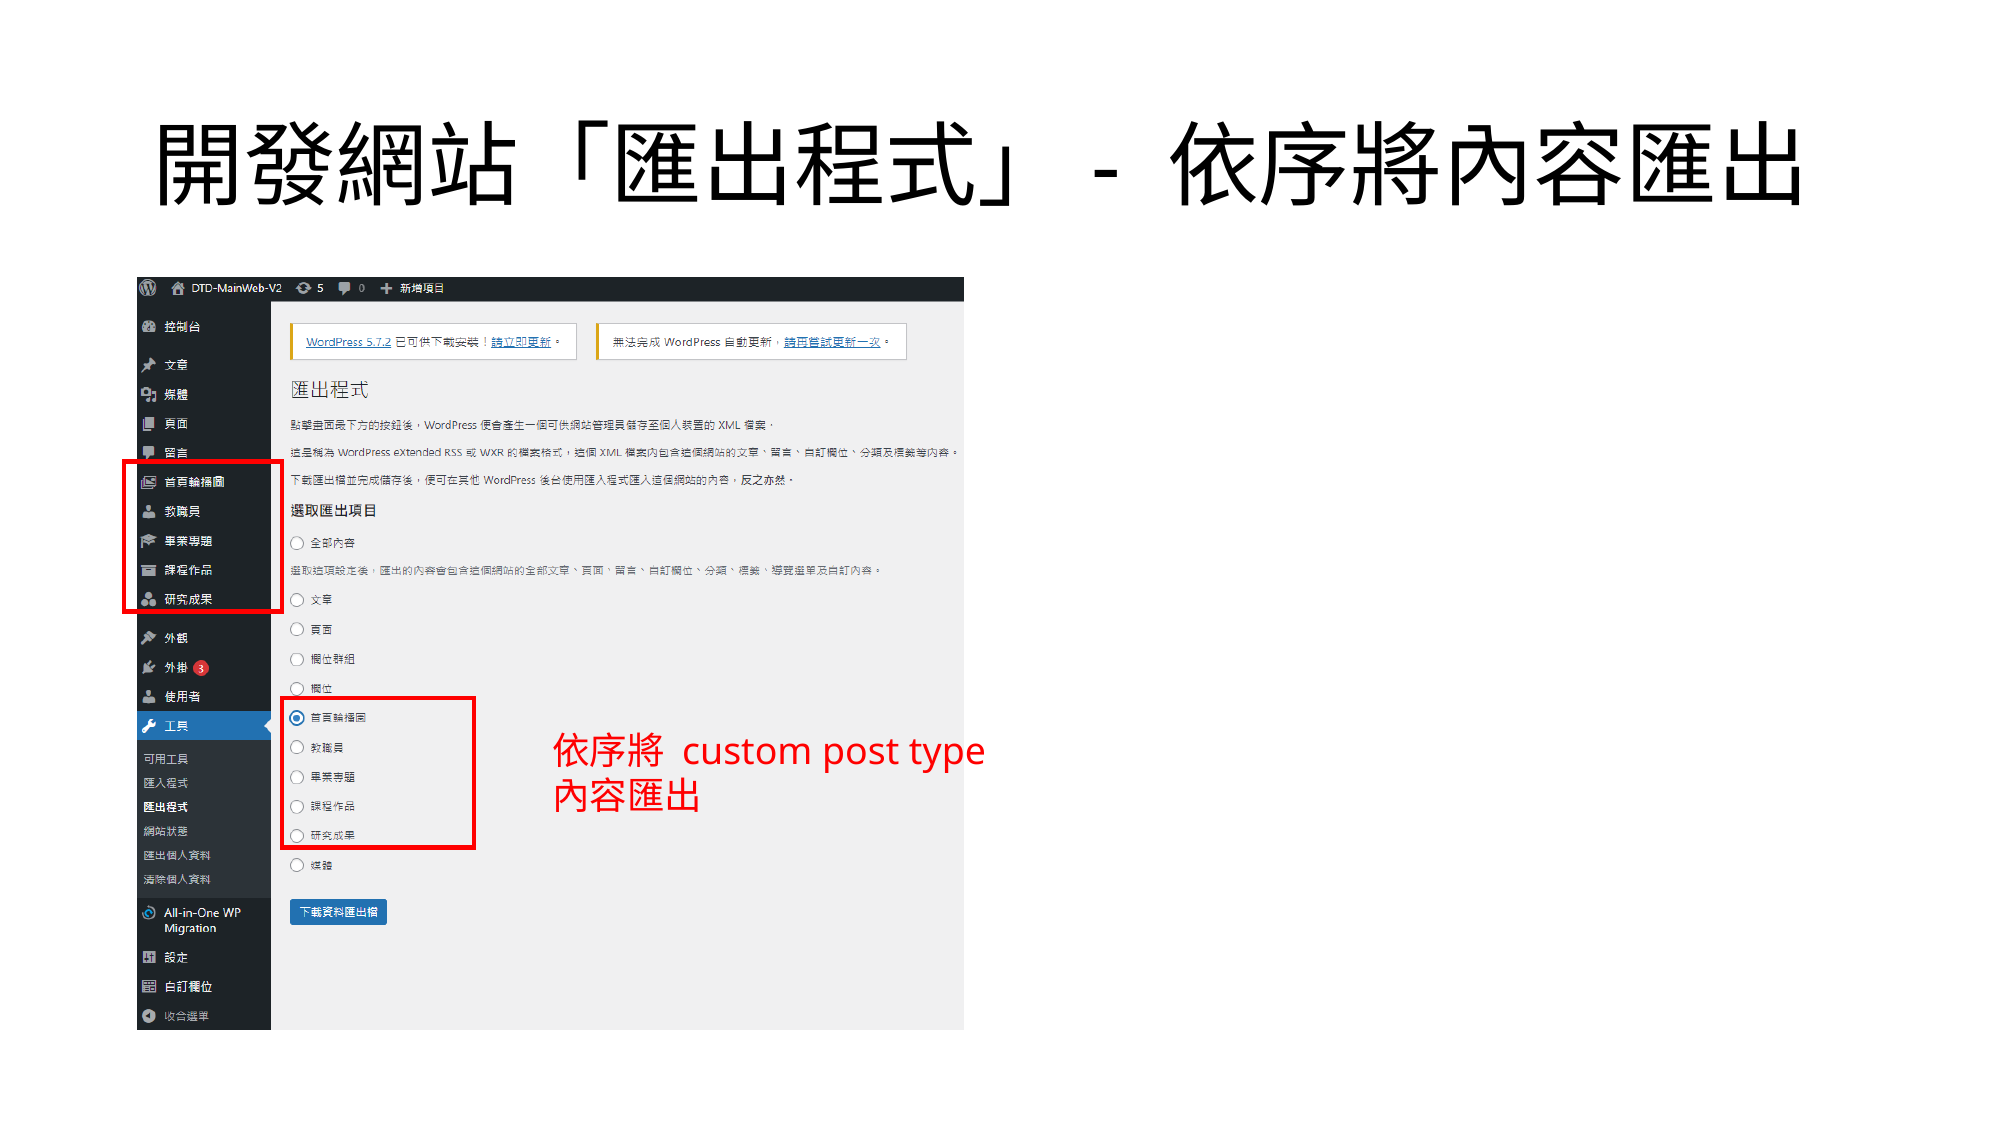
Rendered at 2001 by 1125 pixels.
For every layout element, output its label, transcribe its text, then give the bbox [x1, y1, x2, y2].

text_box [123, 460, 137, 612]
picture [137, 277, 964, 1030]
title 開發網站「匯出程式」- 依序將內容匯出 [137, 59, 1863, 278]
text_box 依序將 custom post type 內容匯出 [964, 719, 1002, 825]
